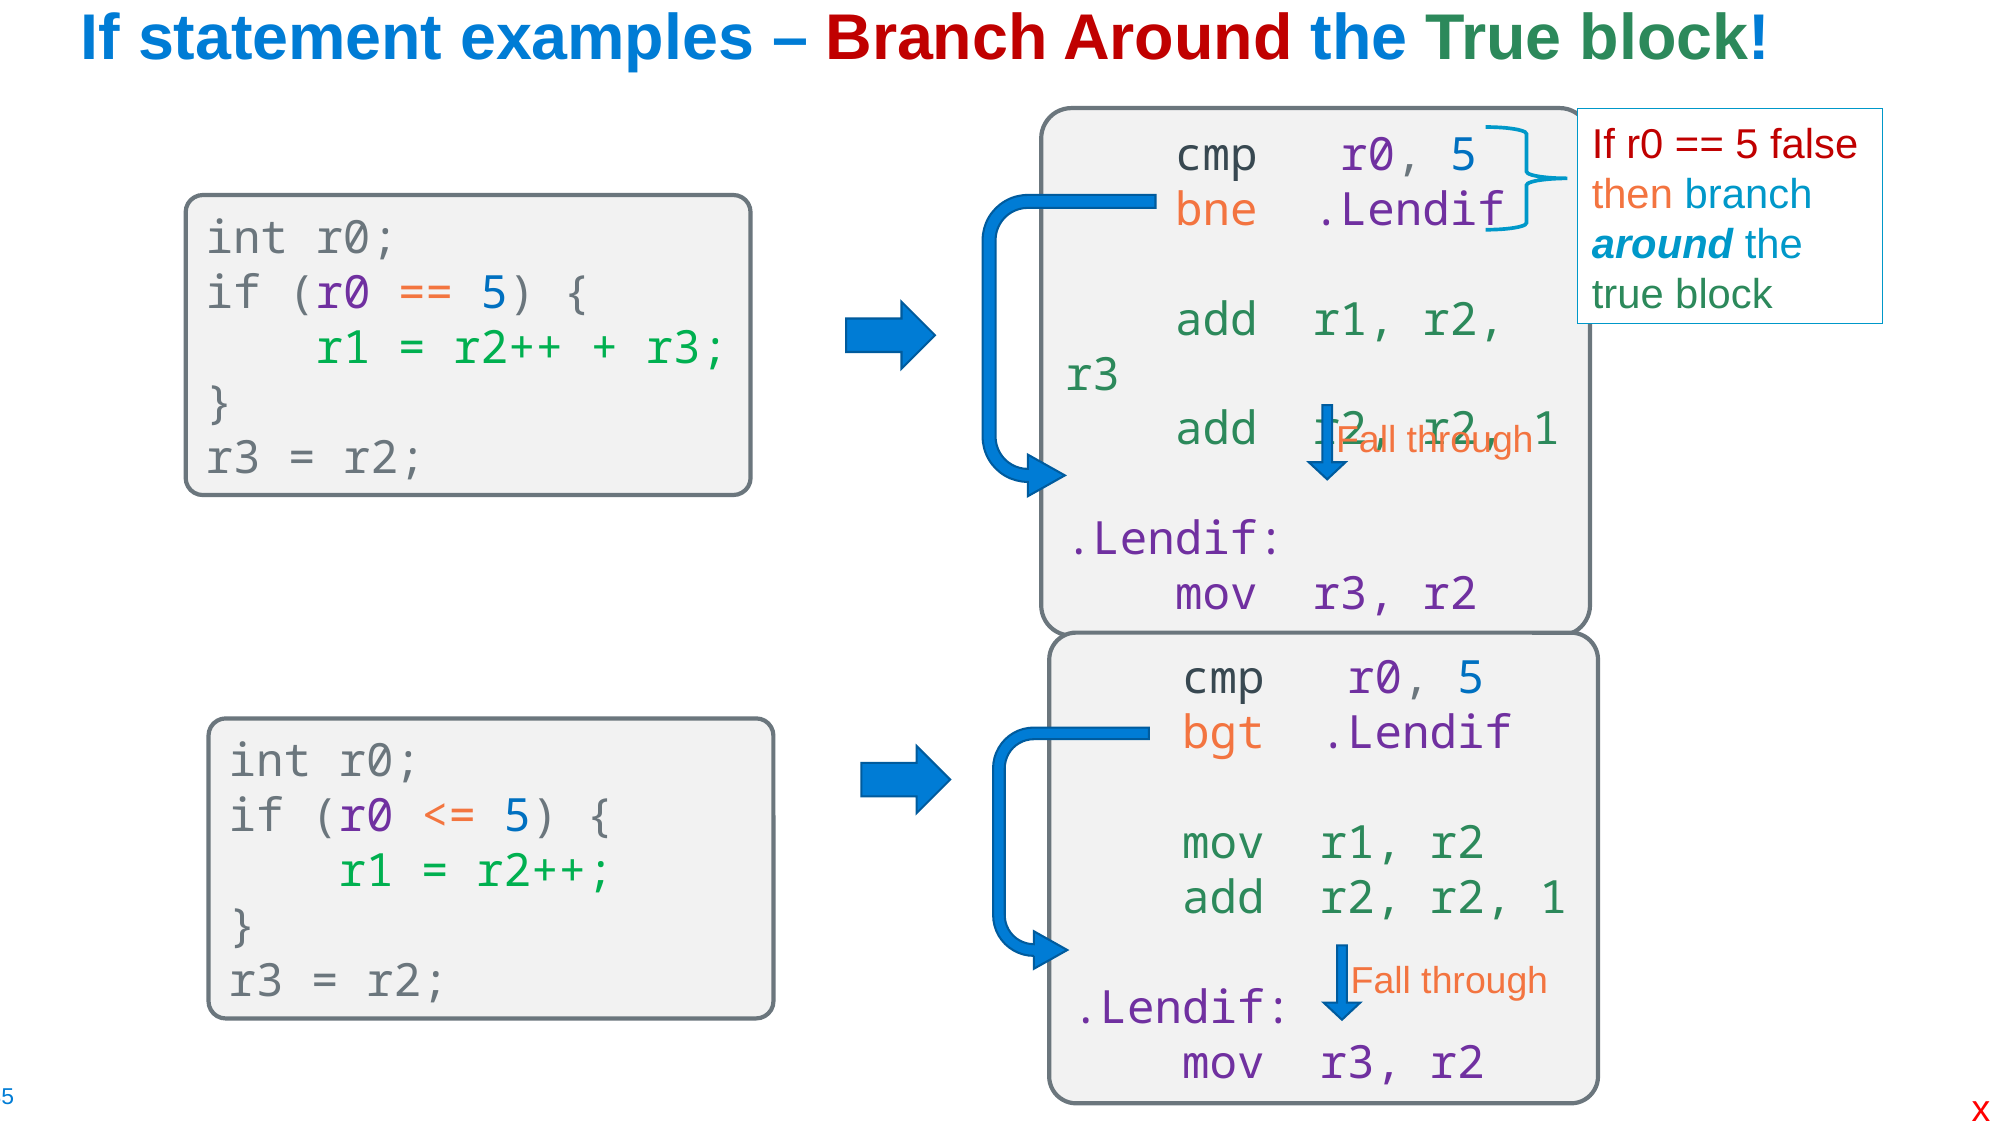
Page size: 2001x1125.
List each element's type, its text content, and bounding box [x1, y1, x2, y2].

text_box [1308, 405, 1550, 480]
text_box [861, 632, 1598, 1106]
text_box x [1956, 1076, 2000, 1125]
text_box int r0; if (r0 == 5) { r1 = r2++ + r3; } r3 = r2; [185, 195, 751, 496]
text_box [1485, 108, 1883, 327]
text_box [846, 107, 1590, 581]
text_box int r0; if (r0 <= 5) { r1 = r2++; } r3 = r2; [208, 718, 774, 1019]
title If statement examples – Branch Around the True block! [65, 2, 1791, 81]
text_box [1323, 945, 1565, 1020]
